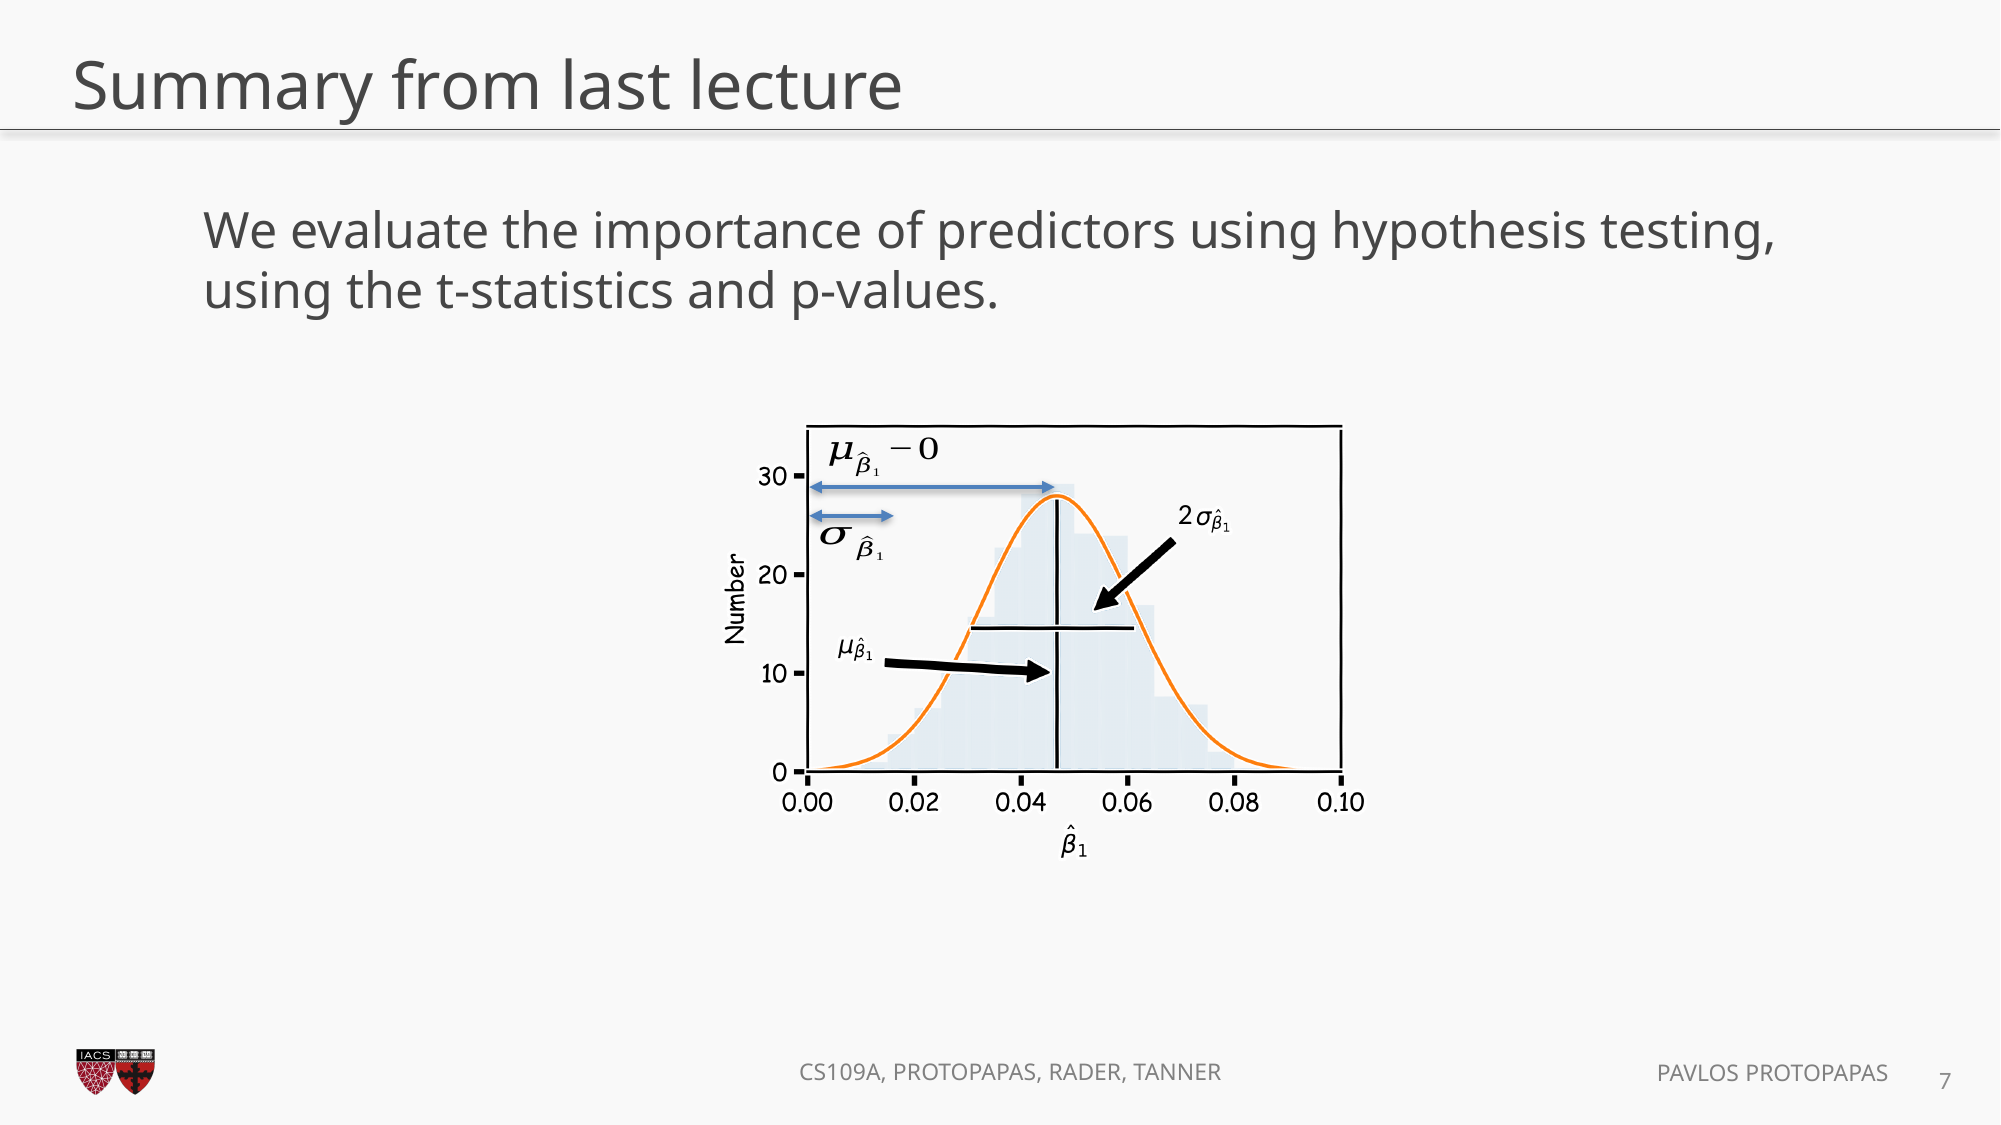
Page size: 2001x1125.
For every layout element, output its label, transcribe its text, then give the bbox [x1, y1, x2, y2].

title Summary from last lecture [57, 35, 1943, 162]
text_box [655, 365, 1417, 873]
slide_number 7 [1500, 1050, 1967, 1110]
picture [75, 1049, 155, 1095]
text_box We evaluate the importance of predictors using hypothesis testing, using the t-statistics and p-values. [188, 191, 1883, 336]
